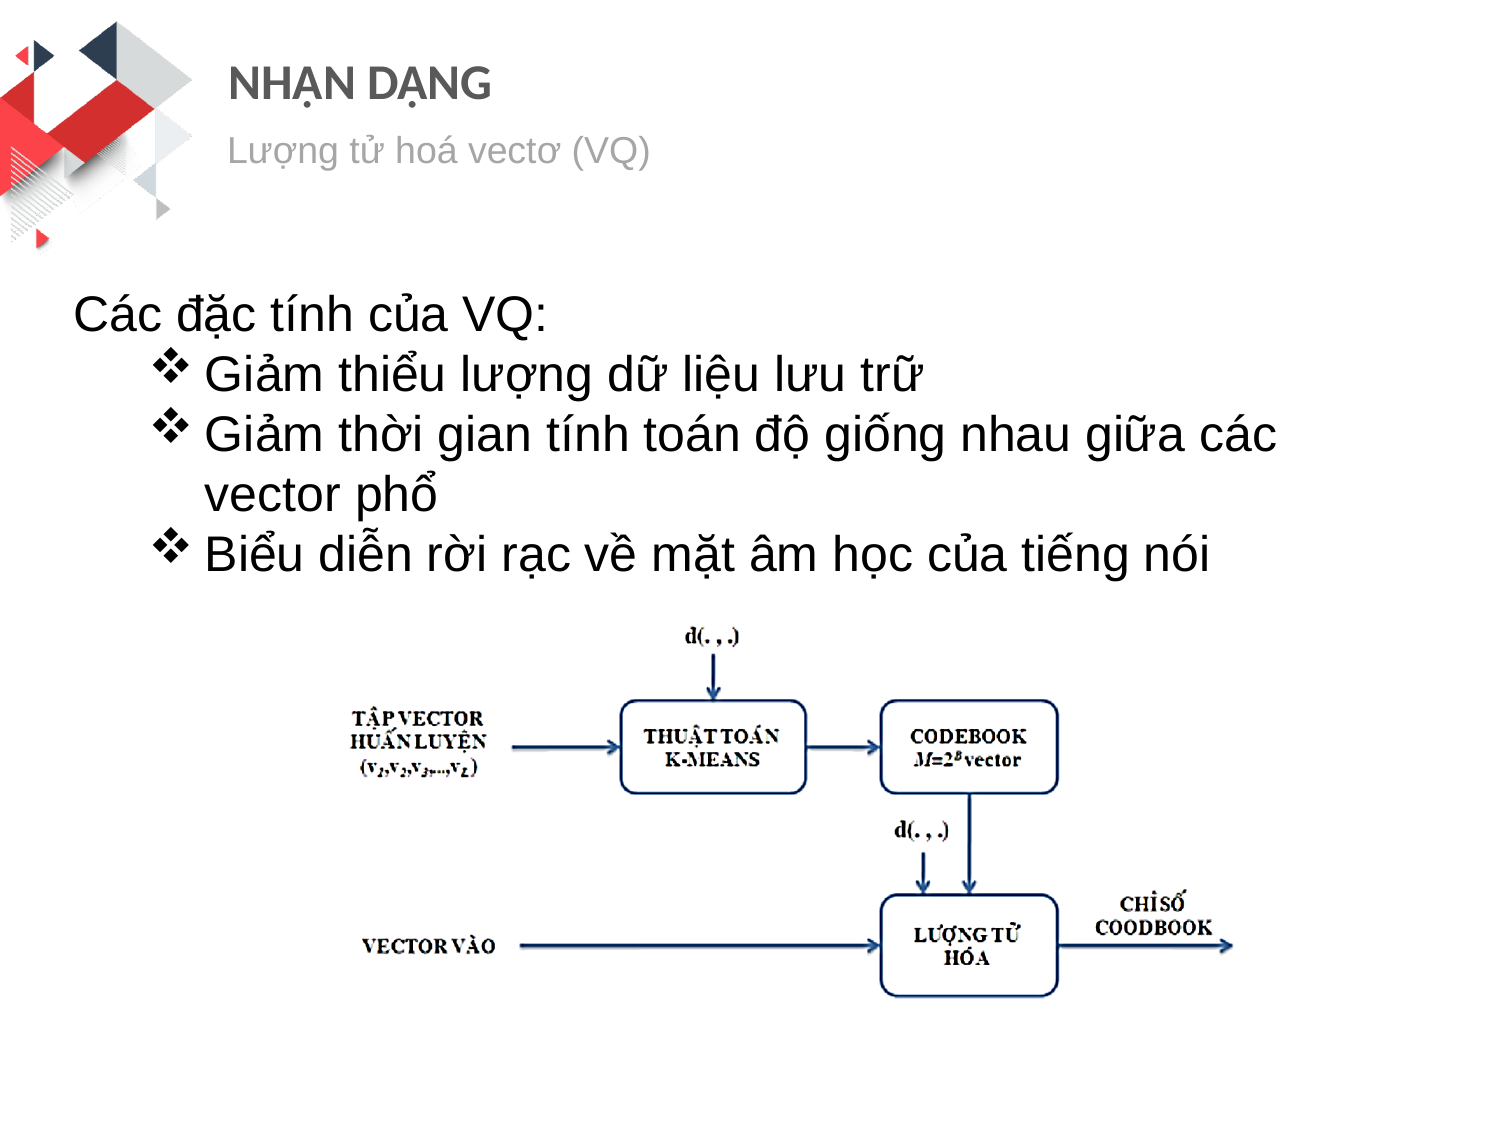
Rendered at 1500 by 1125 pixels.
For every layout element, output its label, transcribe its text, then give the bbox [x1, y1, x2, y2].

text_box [212, 42, 1383, 179]
picture [342, 622, 1253, 1024]
text_box Các đặc tính của VQ: Giảm thiểu lượng dữ liệu lưu trữ Giảm thời gian tính toán độ giống nhau giữa các vector phổ Biểu diễn rời rạc về mặt âm học của tiếng nói [58, 274, 1428, 589]
picture [0, 21, 192, 255]
